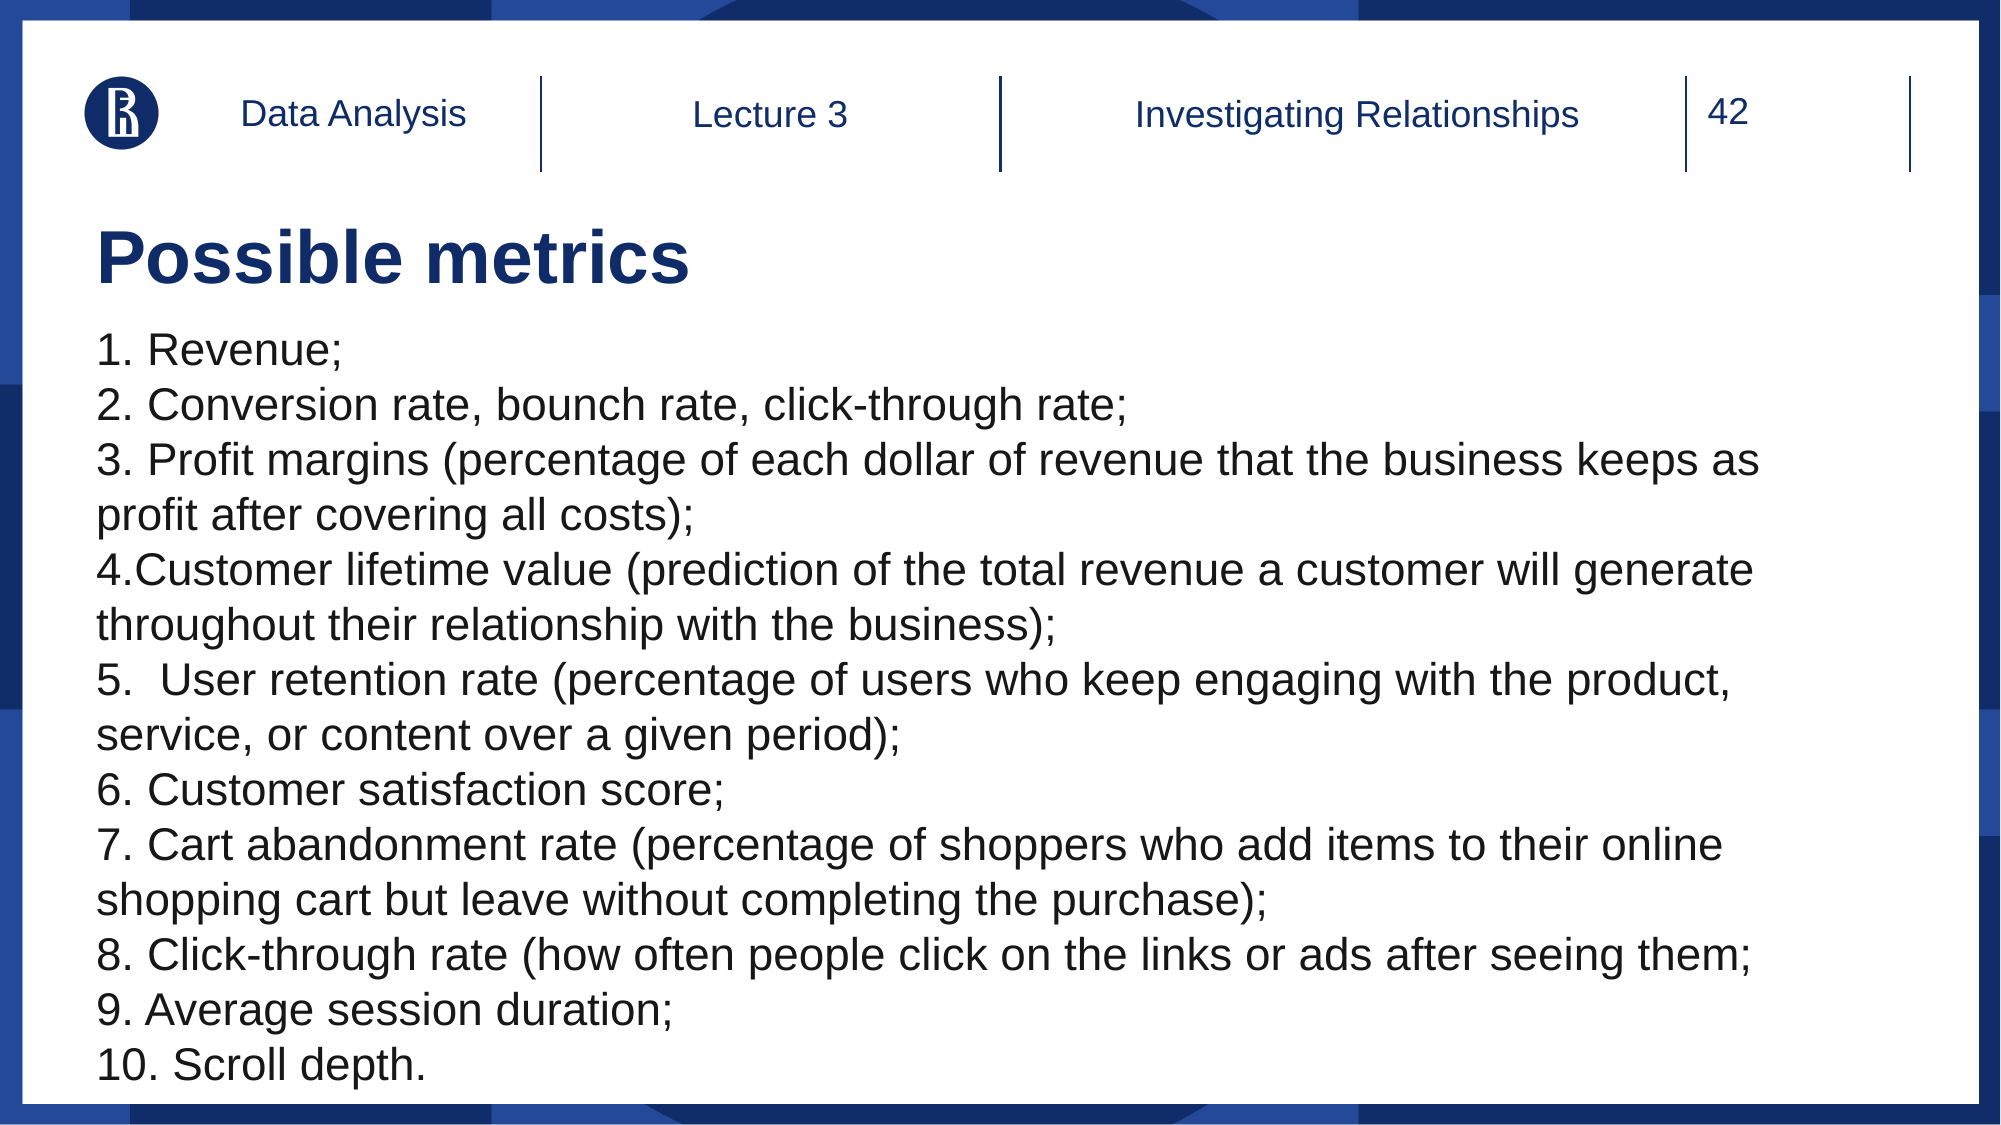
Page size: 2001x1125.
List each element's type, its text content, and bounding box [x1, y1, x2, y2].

list Lecture 3 [567, 90, 974, 157]
list Investigating Relationships [1026, 90, 1688, 157]
list Data Analysis [187, 88, 520, 157]
list 1. Revenue; 2. Conversion rate, bounch rate, click-through rate; 3. Profit margins (percentage of each dollar of revenue that the business keeps as profit after covering all costs); 4.Customer lifetime value (prediction of the total revenue a customer will generate throughout their relationship with the business); 5. User retention rate (percentage of users who keep engaging with the product, service, or content over a given period); 6. Customer satisfaction score; 7. Cart abandonment rate (percentage of shoppers who add items to their online shopping cart but leave without completing the purchase); 8. Click-through rate (how often people click on the links or ads after seeing them; 9. Average session duration; 10. Scroll depth. [96, 319, 1859, 935]
title Possible metrics [96, 208, 1911, 336]
picture [0, 0, 2001, 1125]
